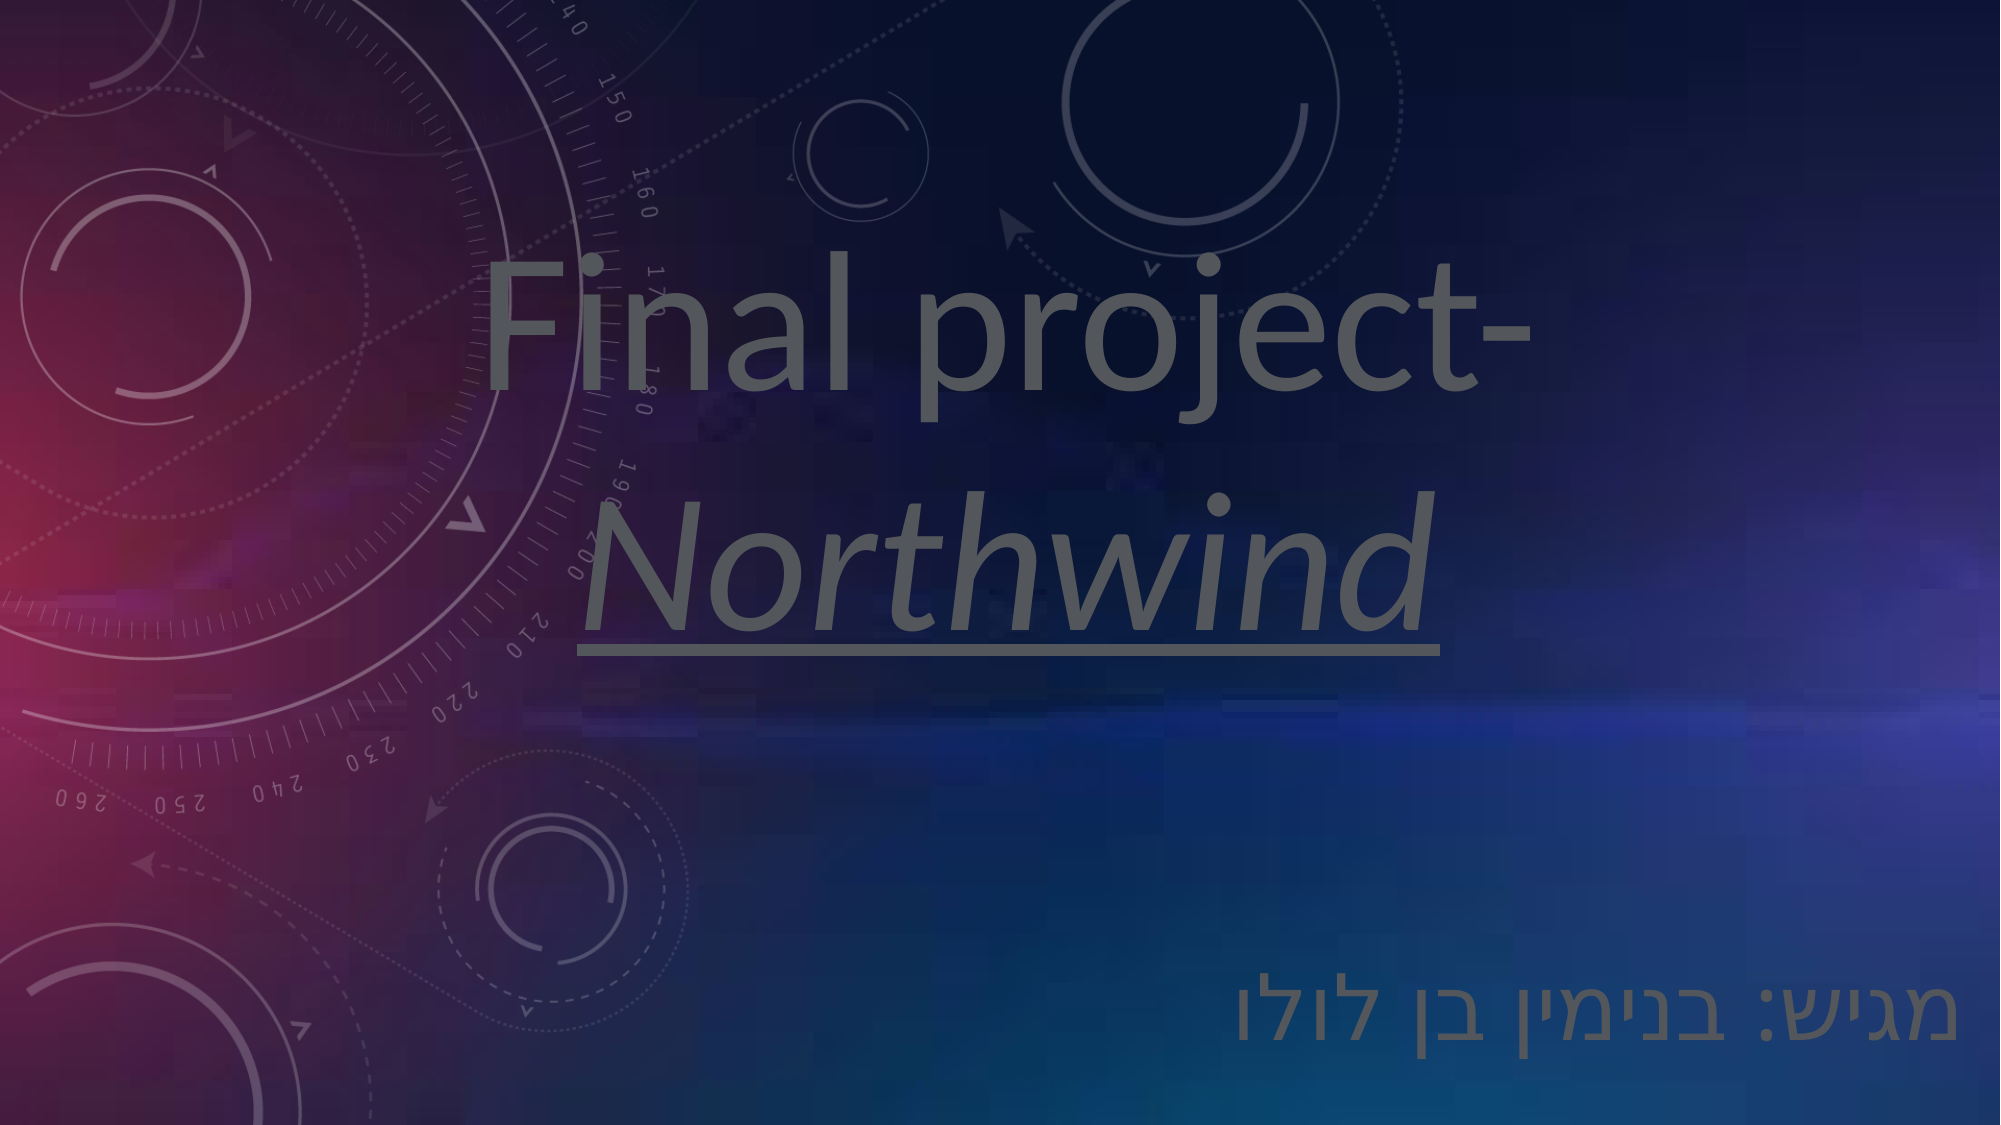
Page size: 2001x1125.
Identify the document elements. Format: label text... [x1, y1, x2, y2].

picture [0, 0, 2000, 1125]
text_box Final project- Northwind [55, 183, 1962, 679]
text_box מגיש: בנימין בן לולו [1216, 941, 1981, 1067]
